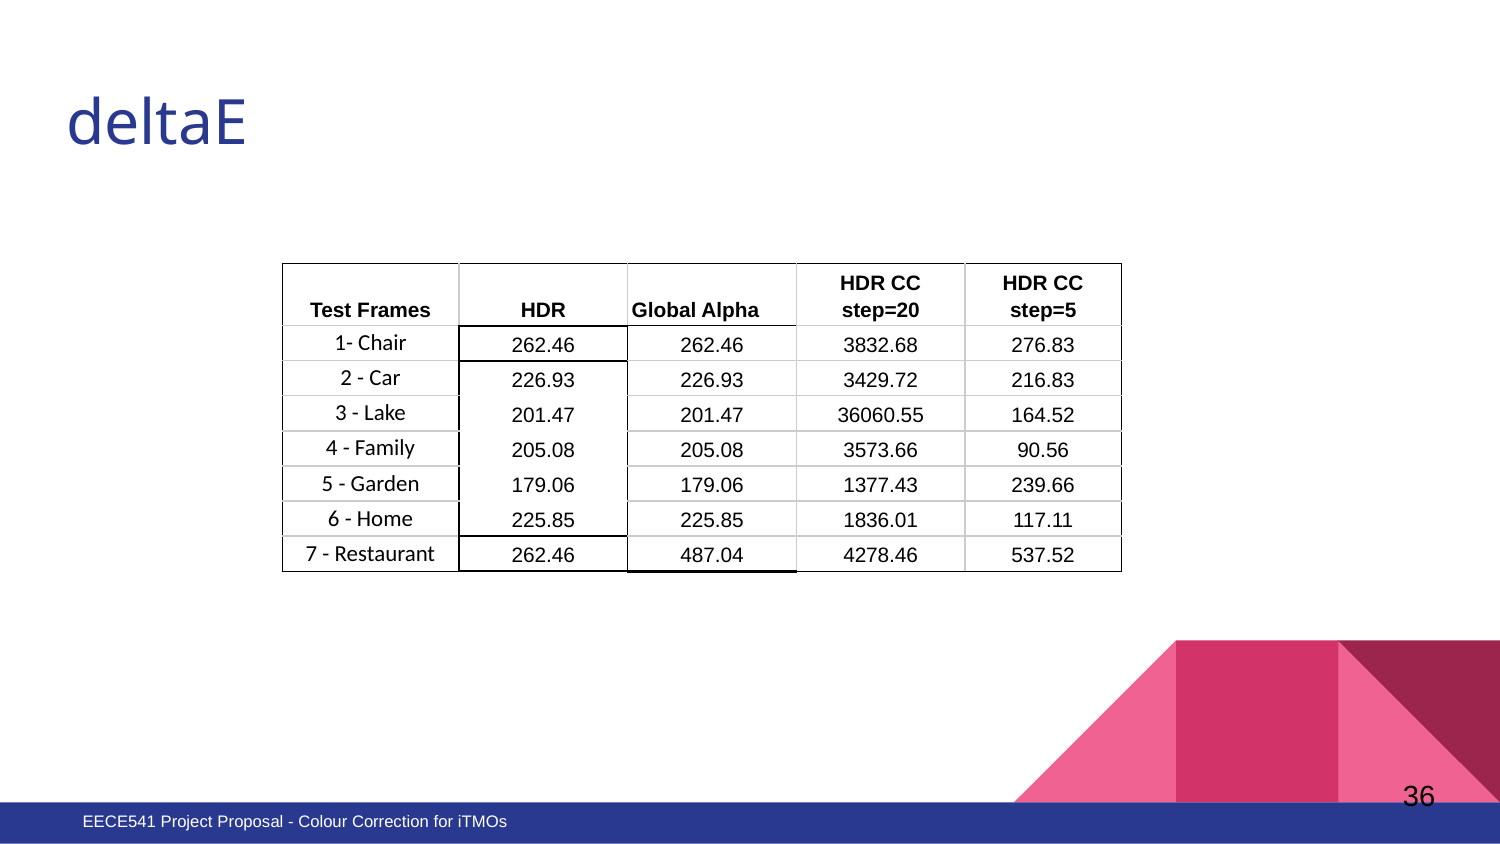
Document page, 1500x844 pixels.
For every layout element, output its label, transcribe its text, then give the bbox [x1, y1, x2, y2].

table_cell 1836.01 [797, 502, 964, 535]
table_cell 226.93 [460, 362, 627, 396]
table_cell 239.66 [966, 467, 1121, 500]
table_header HDR [460, 264, 627, 325]
table_cell 6 - Home [283, 502, 458, 535]
table_cell 164.52 [966, 396, 1121, 430]
table_cell 262.46 [460, 327, 627, 360]
table_cell 1377.43 [797, 467, 964, 500]
table_header Global Alpha [628, 264, 796, 325]
table_cell 3832.68 [797, 326, 964, 360]
table_header HDR CC step=20 [797, 264, 964, 325]
table_header HDR CC step=5 [966, 264, 1121, 325]
table_cell 1- Chair [283, 326, 458, 360]
table_cell 226.93 [628, 361, 796, 395]
table_cell 276.83 [966, 326, 1121, 360]
slide_number 36 [1387, 762, 1478, 828]
table_cell 90.56 [966, 432, 1121, 465]
table_cell 487.04 [628, 537, 796, 570]
table_cell 225.85 [628, 502, 796, 535]
table_cell 216.83 [966, 361, 1121, 395]
table_cell 201.47 [460, 396, 627, 431]
table_cell 4 - Family [283, 432, 458, 465]
table_cell 3 - Lake [283, 396, 458, 430]
table_cell 5 - Garden [283, 467, 458, 500]
table_cell 179.06 [628, 467, 796, 500]
table_cell 537.52 [966, 537, 1121, 571]
table_cell 2 - Car [283, 361, 458, 395]
title deltaE [51, 67, 1449, 167]
table_cell 4278.46 [797, 537, 964, 571]
table_cell 7 - Restaurant [283, 537, 458, 571]
table_cell 262.46 [628, 326, 796, 360]
table_cell 117.11 [966, 502, 1121, 535]
table_cell 205.08 [460, 431, 627, 466]
table_cell 3429.72 [797, 361, 964, 395]
table_cell 225.85 [460, 501, 627, 535]
table_cell 262.46 [460, 537, 627, 570]
table_cell 201.47 [628, 396, 796, 430]
table_cell 36060.55 [797, 396, 964, 430]
table_cell 179.06 [460, 466, 627, 501]
table_cell 3573.66 [797, 432, 964, 465]
table_cell 205.08 [628, 432, 796, 465]
table_header Test Frames [283, 264, 458, 325]
